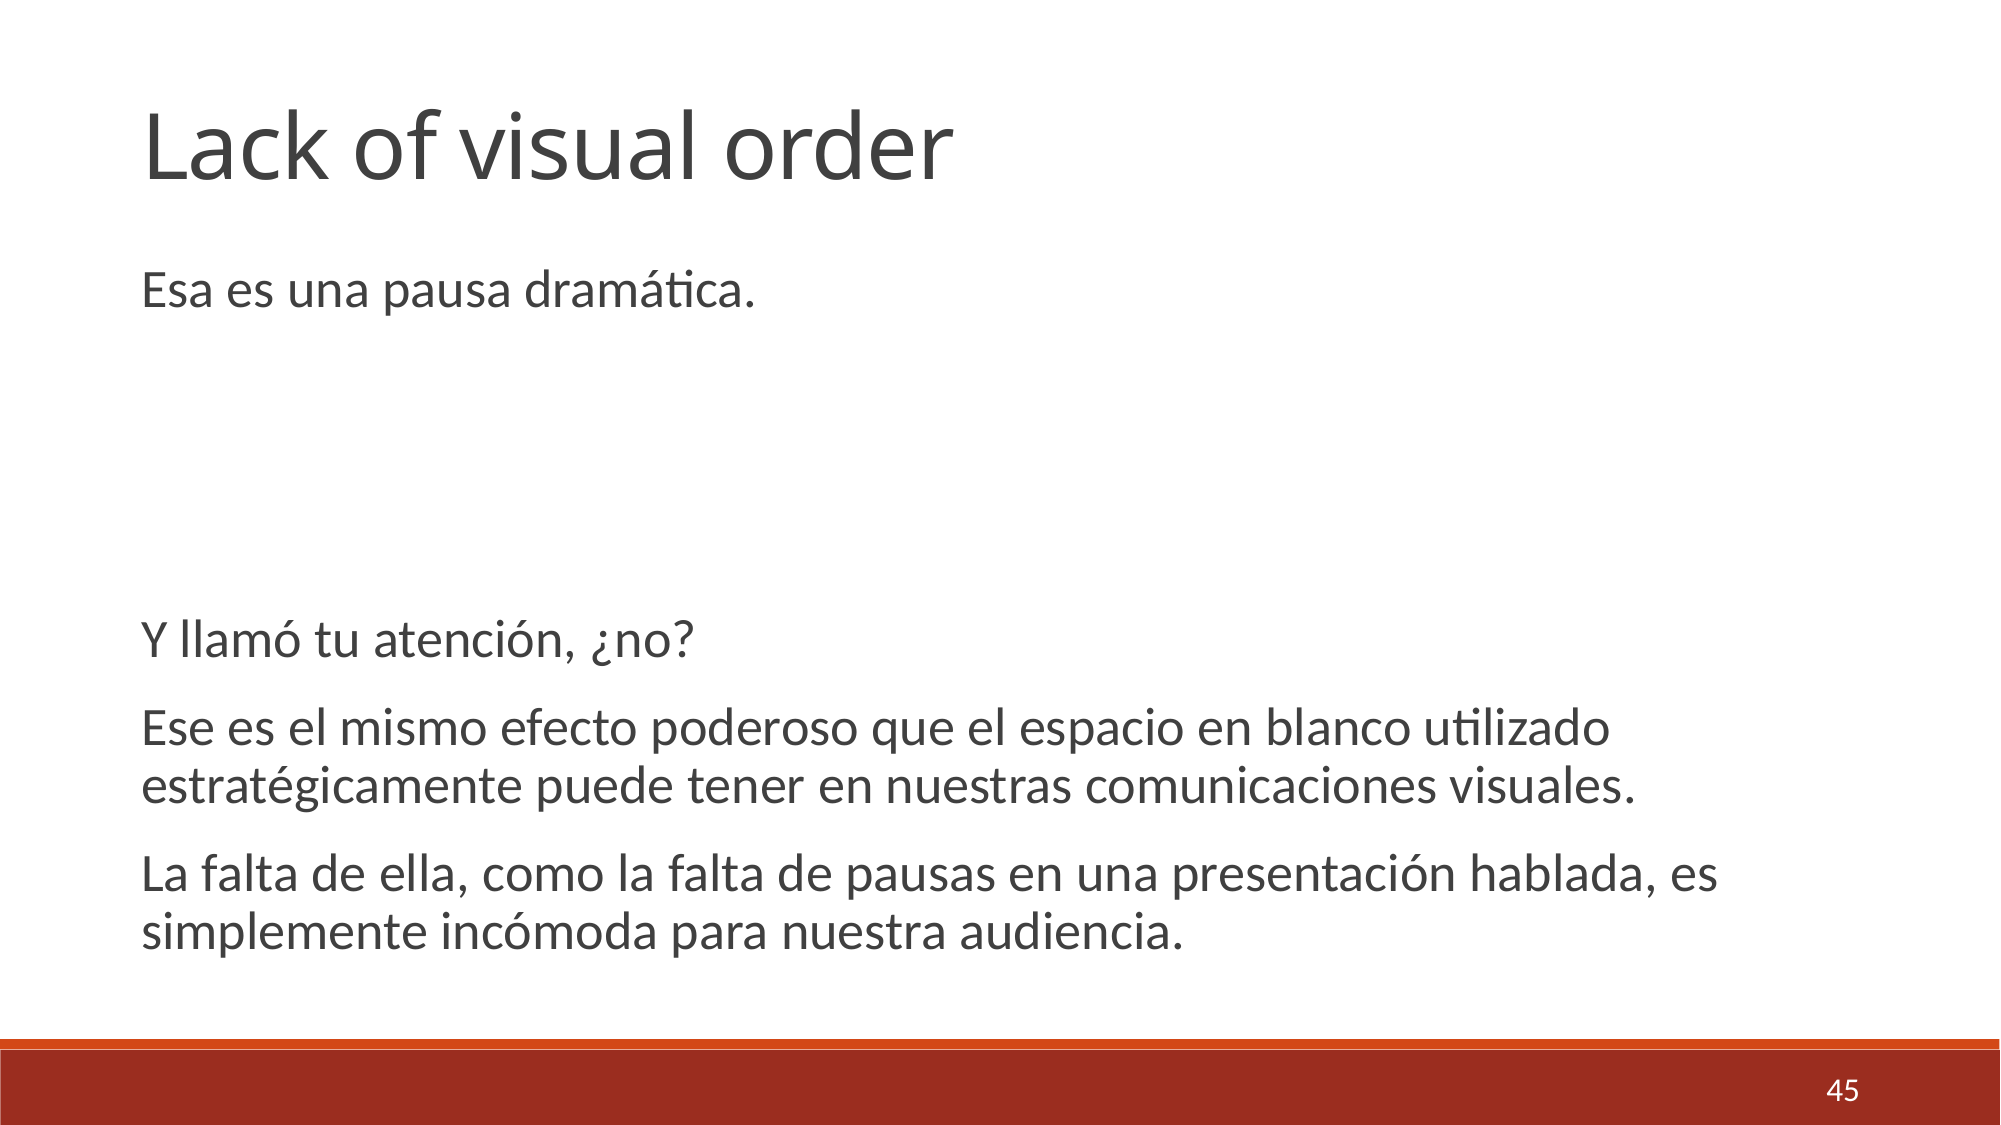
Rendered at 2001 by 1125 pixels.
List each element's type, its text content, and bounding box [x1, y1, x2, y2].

text_box Lack of visual order [126, 97, 1821, 252]
slide_number 45 [126, 1061, 1875, 1115]
text_box Esa es una pausa dramática. Y llamó tu atención, ¿no? Ese es el mismo efecto poderoso que el espacio en blanco utilizado estratégicamente puede tener en nuestras comunicaciones visuales. La falta de ella, como la falta de pausas en una presentación hablada, es simplemente incómoda para nuestra audiencia. [126, 252, 1830, 950]
